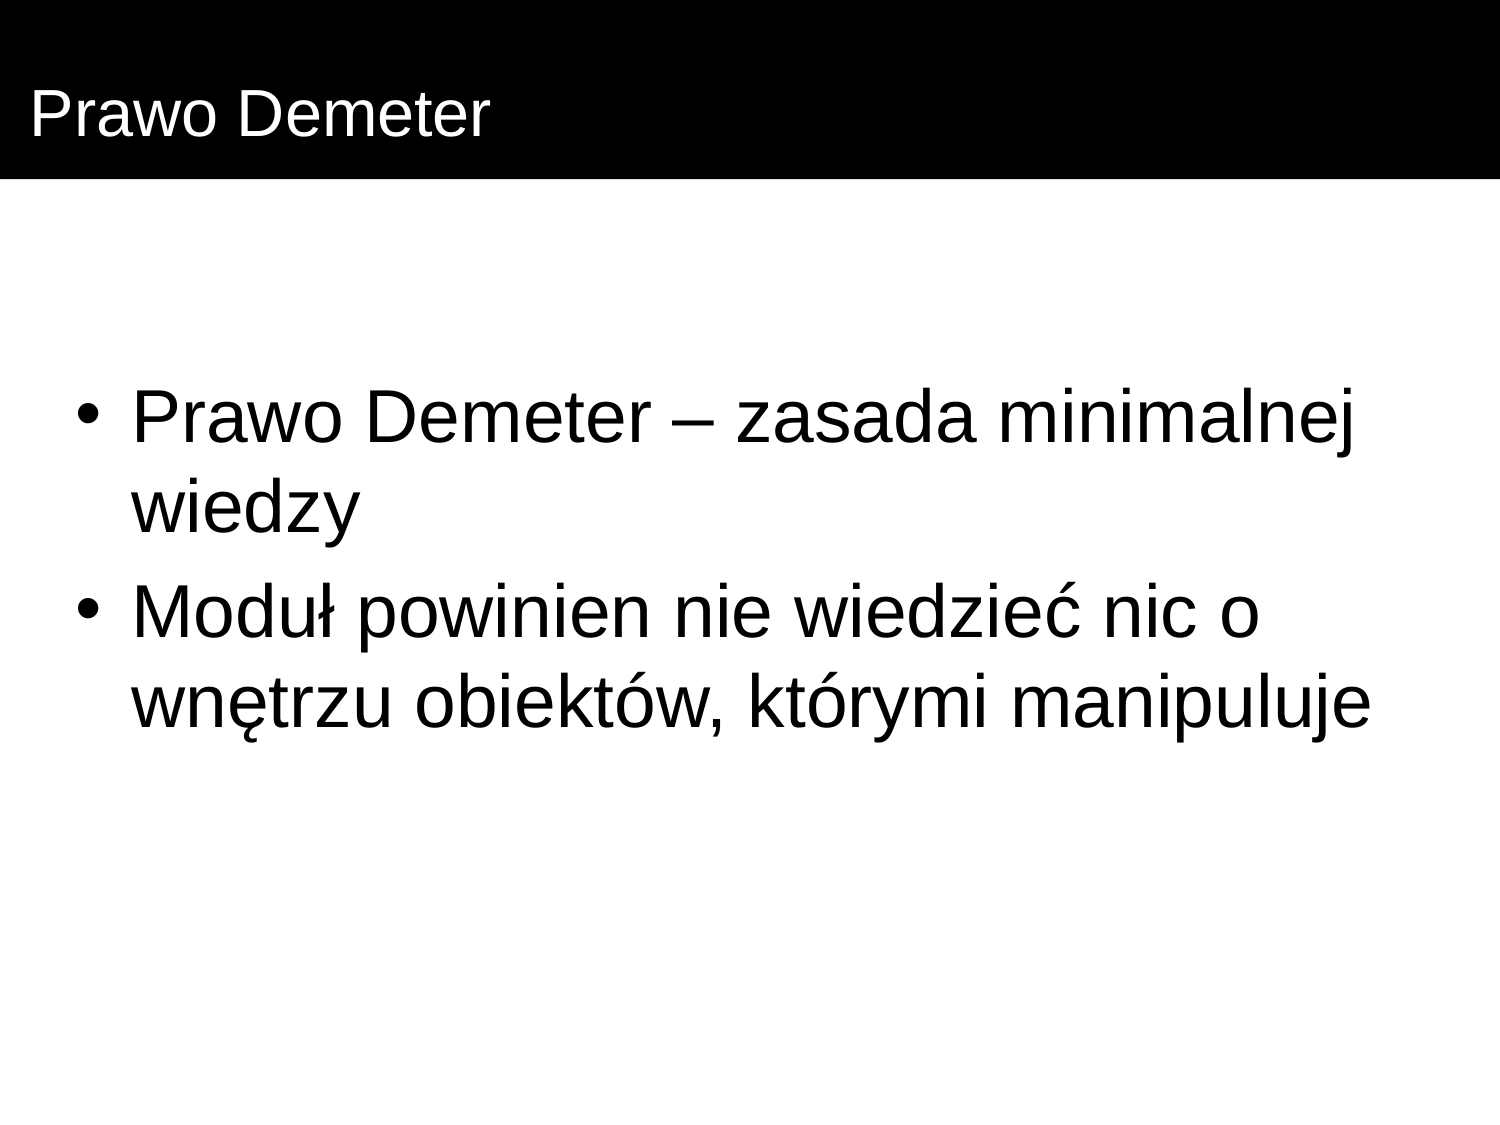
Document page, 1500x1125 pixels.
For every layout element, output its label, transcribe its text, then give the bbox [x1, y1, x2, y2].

title Prawo Demeter [0, 0, 1500, 180]
list Prawo Demeter – zasada minimalnej wiedzy Moduł powinien nie wiedzieć nic o wnętrzu obiektów, którymi manipuluje [75, 262, 1425, 1005]
